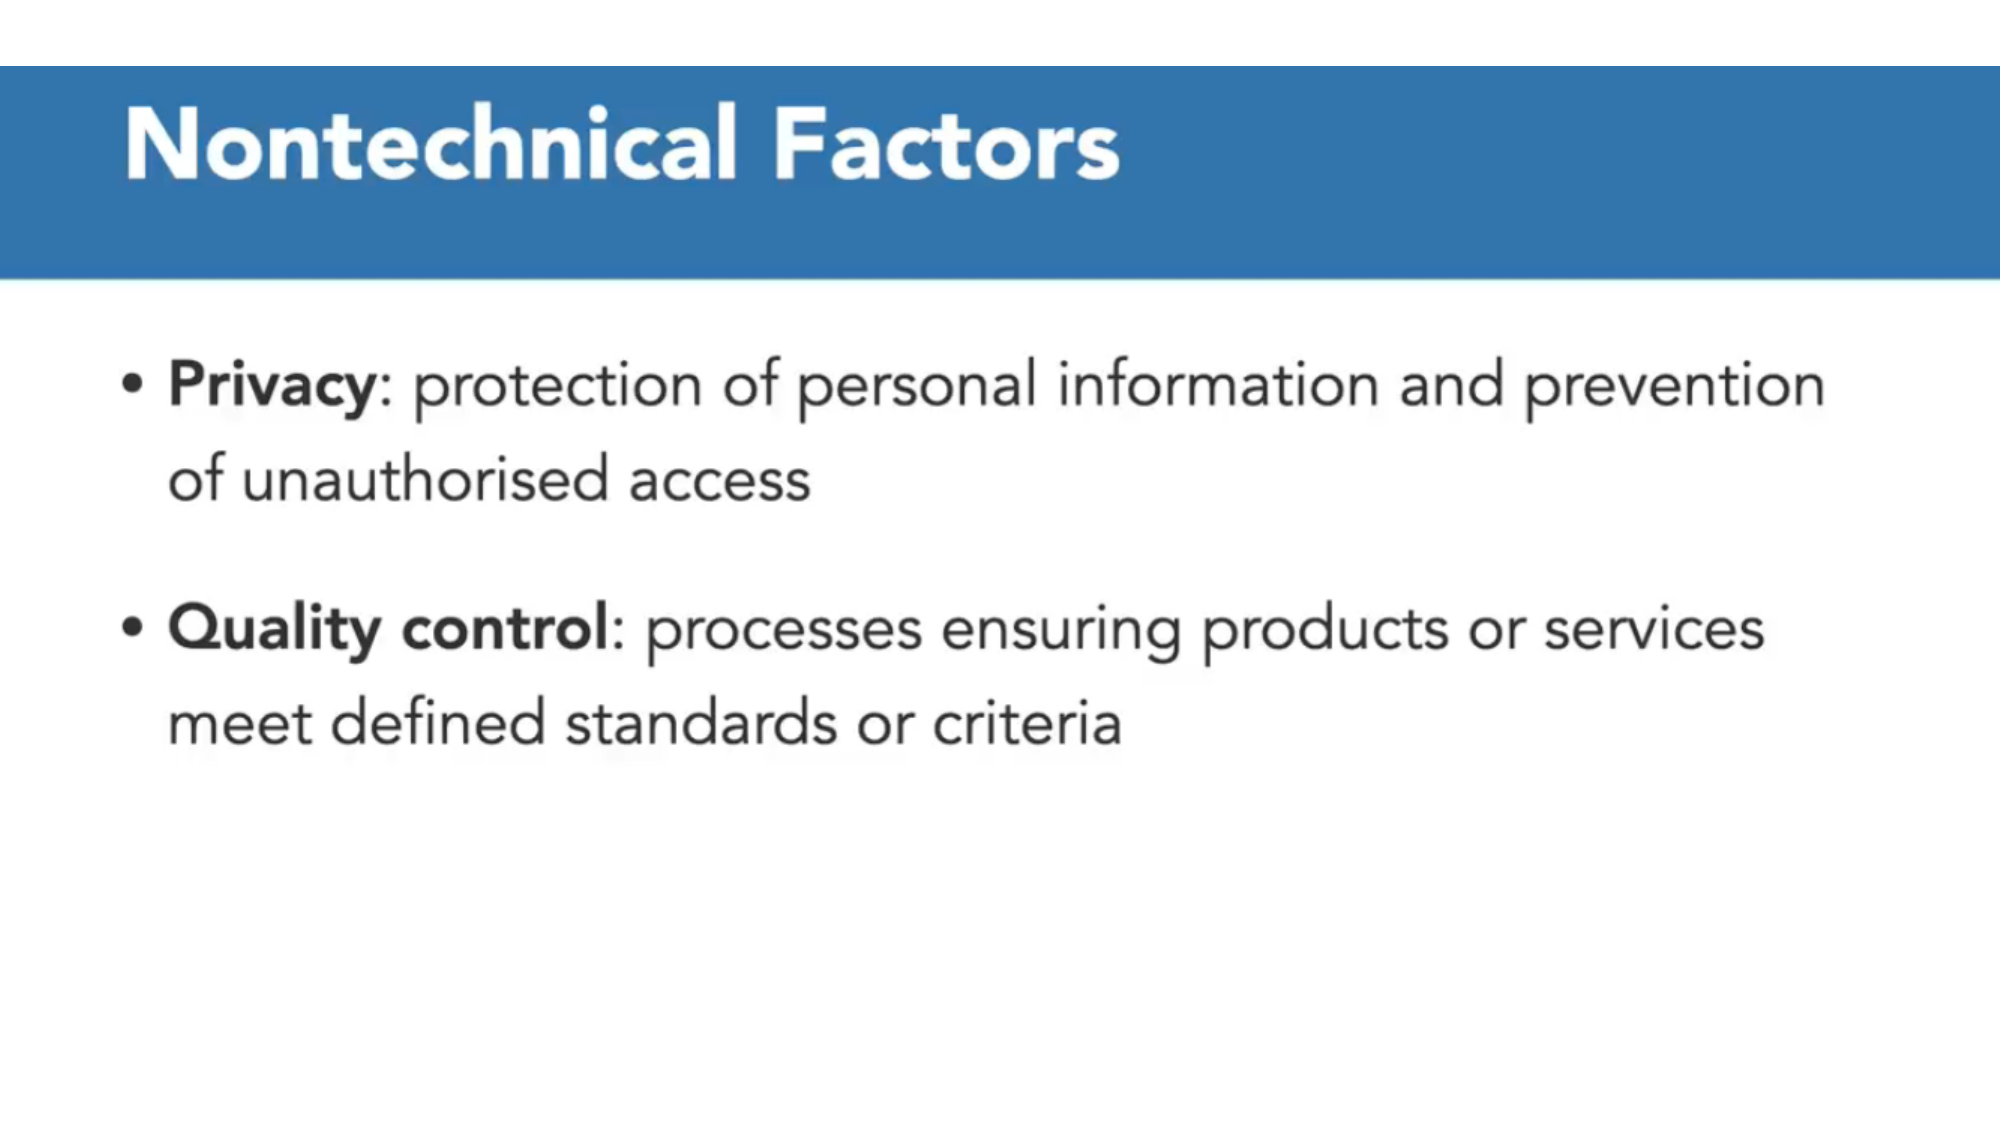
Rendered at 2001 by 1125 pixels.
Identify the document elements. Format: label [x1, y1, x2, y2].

picture [0, 66, 2000, 1059]
